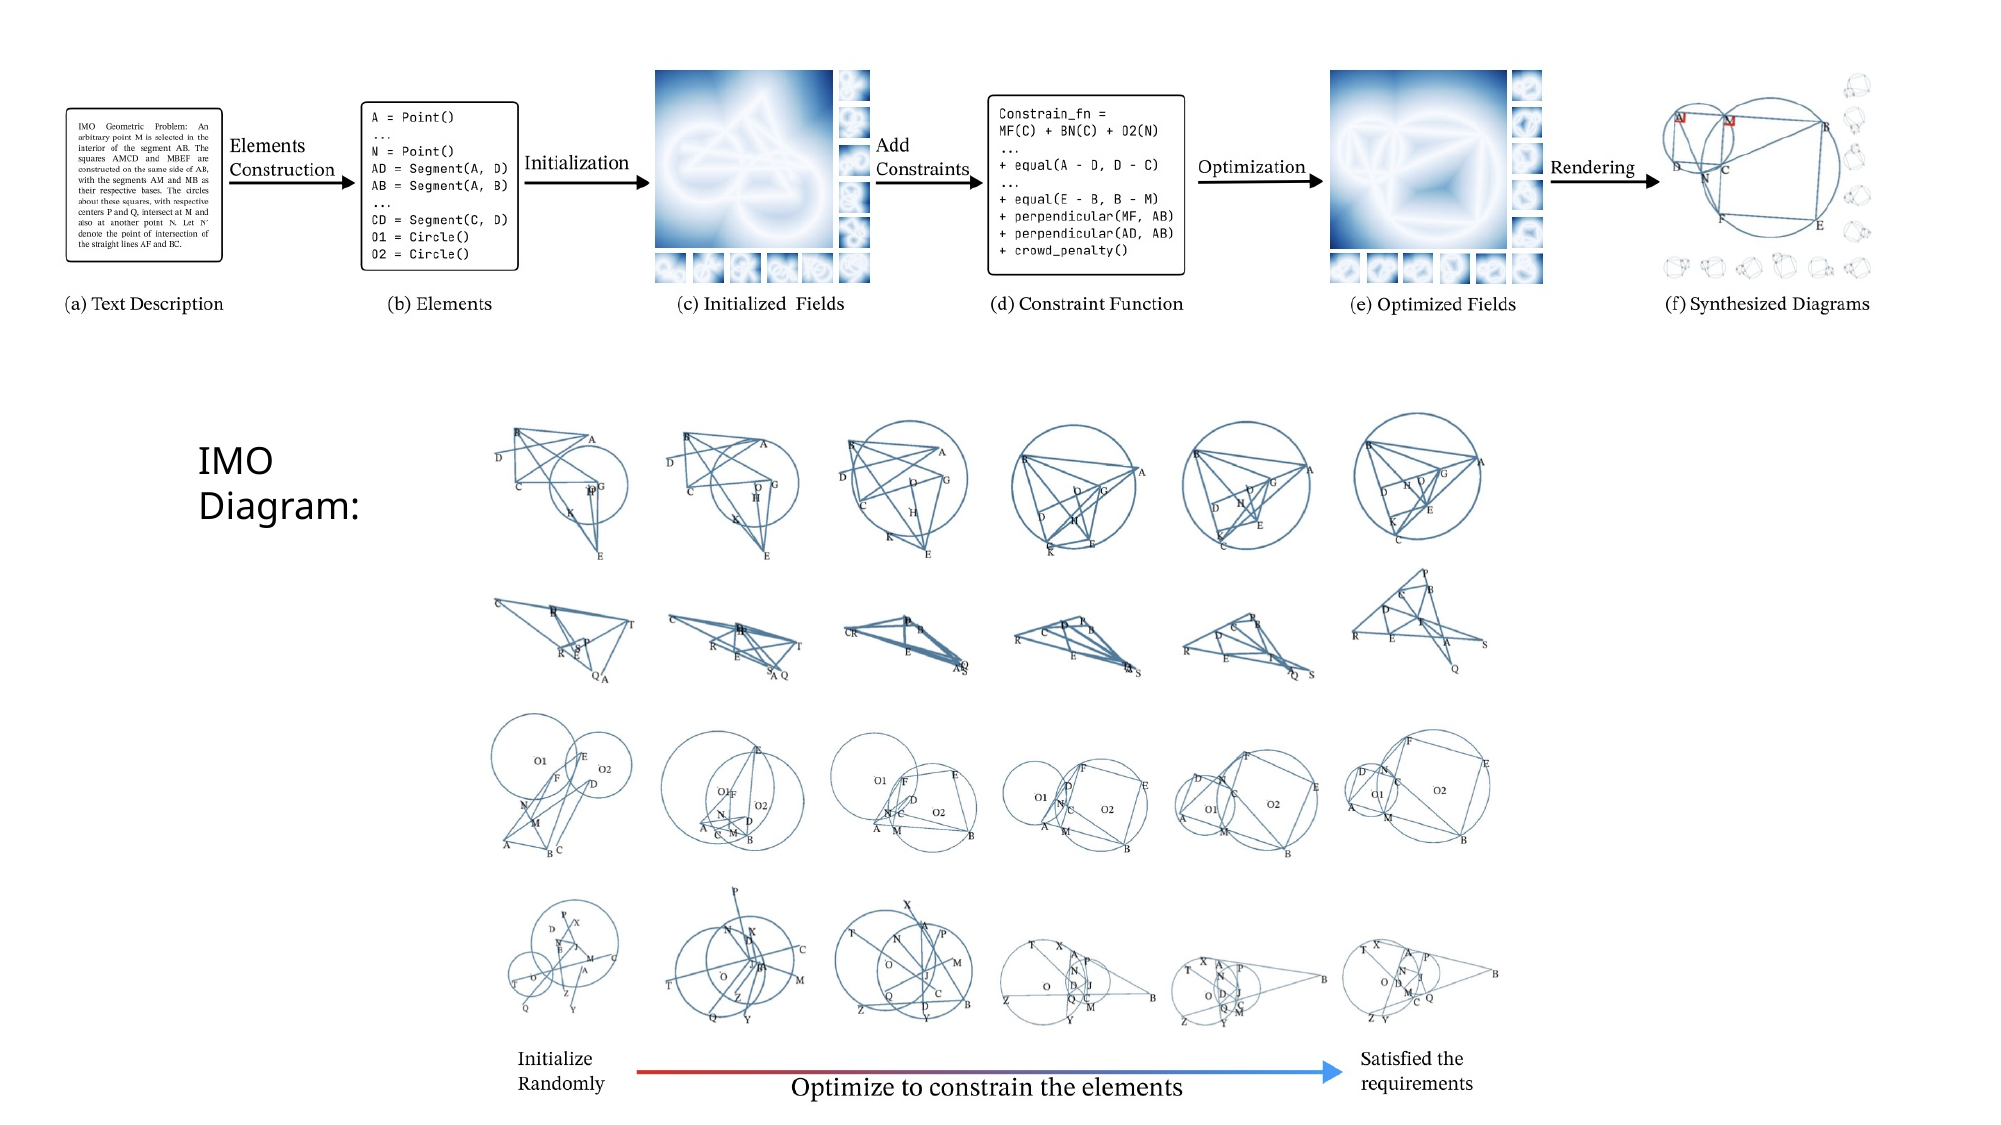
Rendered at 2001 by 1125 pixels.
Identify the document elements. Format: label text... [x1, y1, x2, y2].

text_box IMO Diagram: [183, 429, 444, 534]
picture [462, 389, 1537, 1125]
picture [21, 55, 1904, 353]
